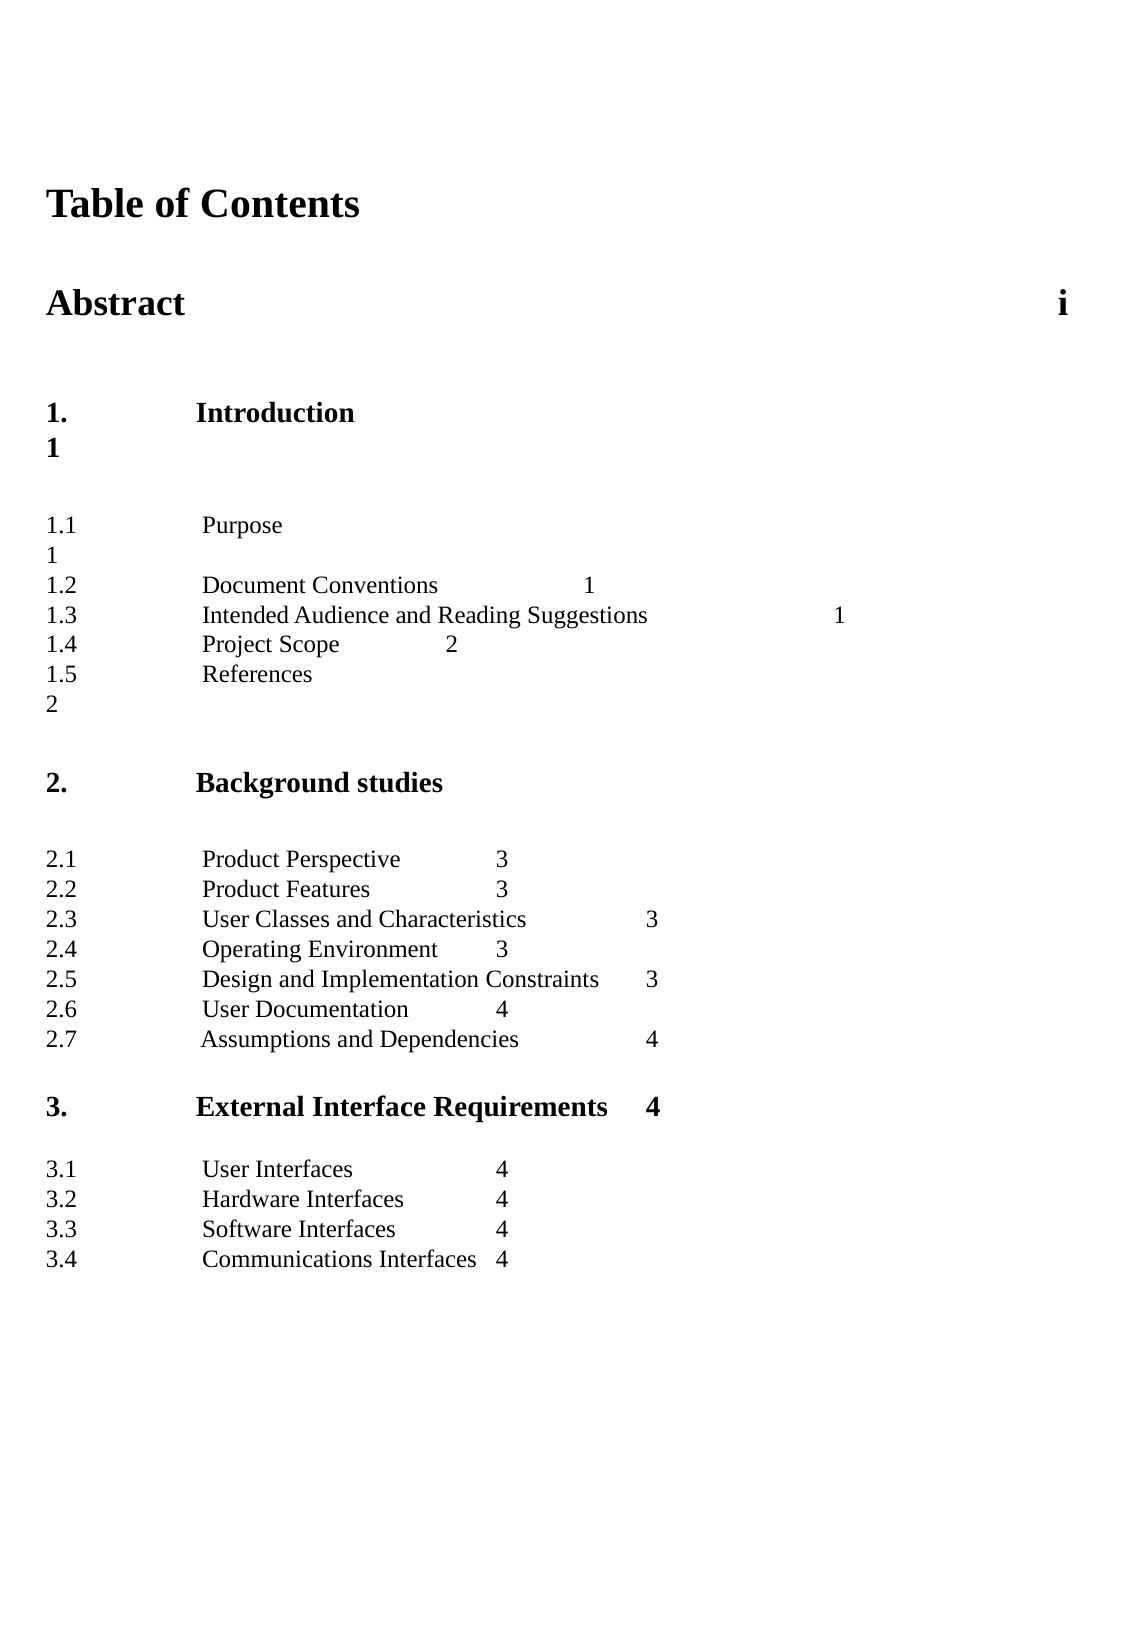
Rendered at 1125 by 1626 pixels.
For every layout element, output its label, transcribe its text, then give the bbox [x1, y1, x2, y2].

text_box Table of Contents Abstract i 1. Introduction 1 1.1 Purpose 1 1.2 Document Conventions 1 1.3 Intended Audience and Reading Suggestions 1 1.4 Project Scope 2 1.5 References 2 2. Background studies 2.1 Product Perspective 3 2.2 Product Features 3 2.3 User Classes and Characteristics 3 2.4 Operating Environment 3 2.5 Design and Implementation Constraints 3 2.6 User Documentation 4 2.7 Assumptions and Dependencies 4 3. External Interface Requirements 4 3.1 User Interfaces 4 3.2 Hardware Interfaces 4 3.3 Software Interfaces 4 3.4 Communications Interfaces 4 [30, 168, 1125, 1310]
